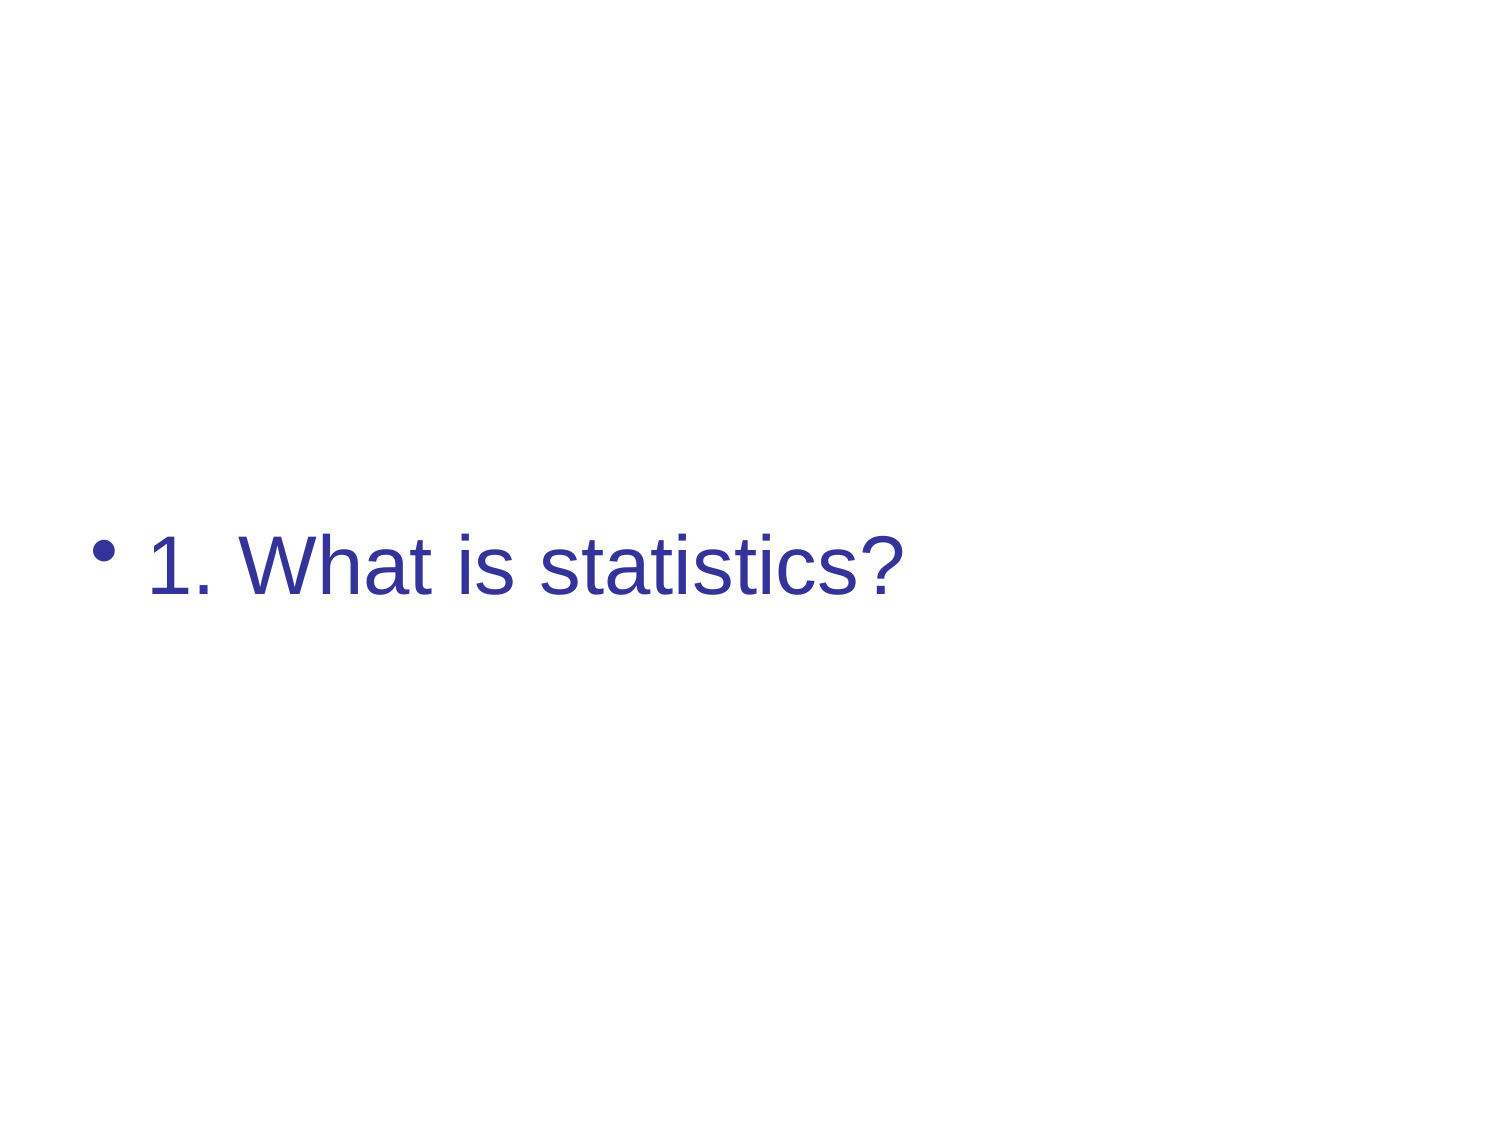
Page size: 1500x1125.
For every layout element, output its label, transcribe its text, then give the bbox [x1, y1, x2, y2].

list 1. What is statistics? [75, 503, 1425, 1005]
